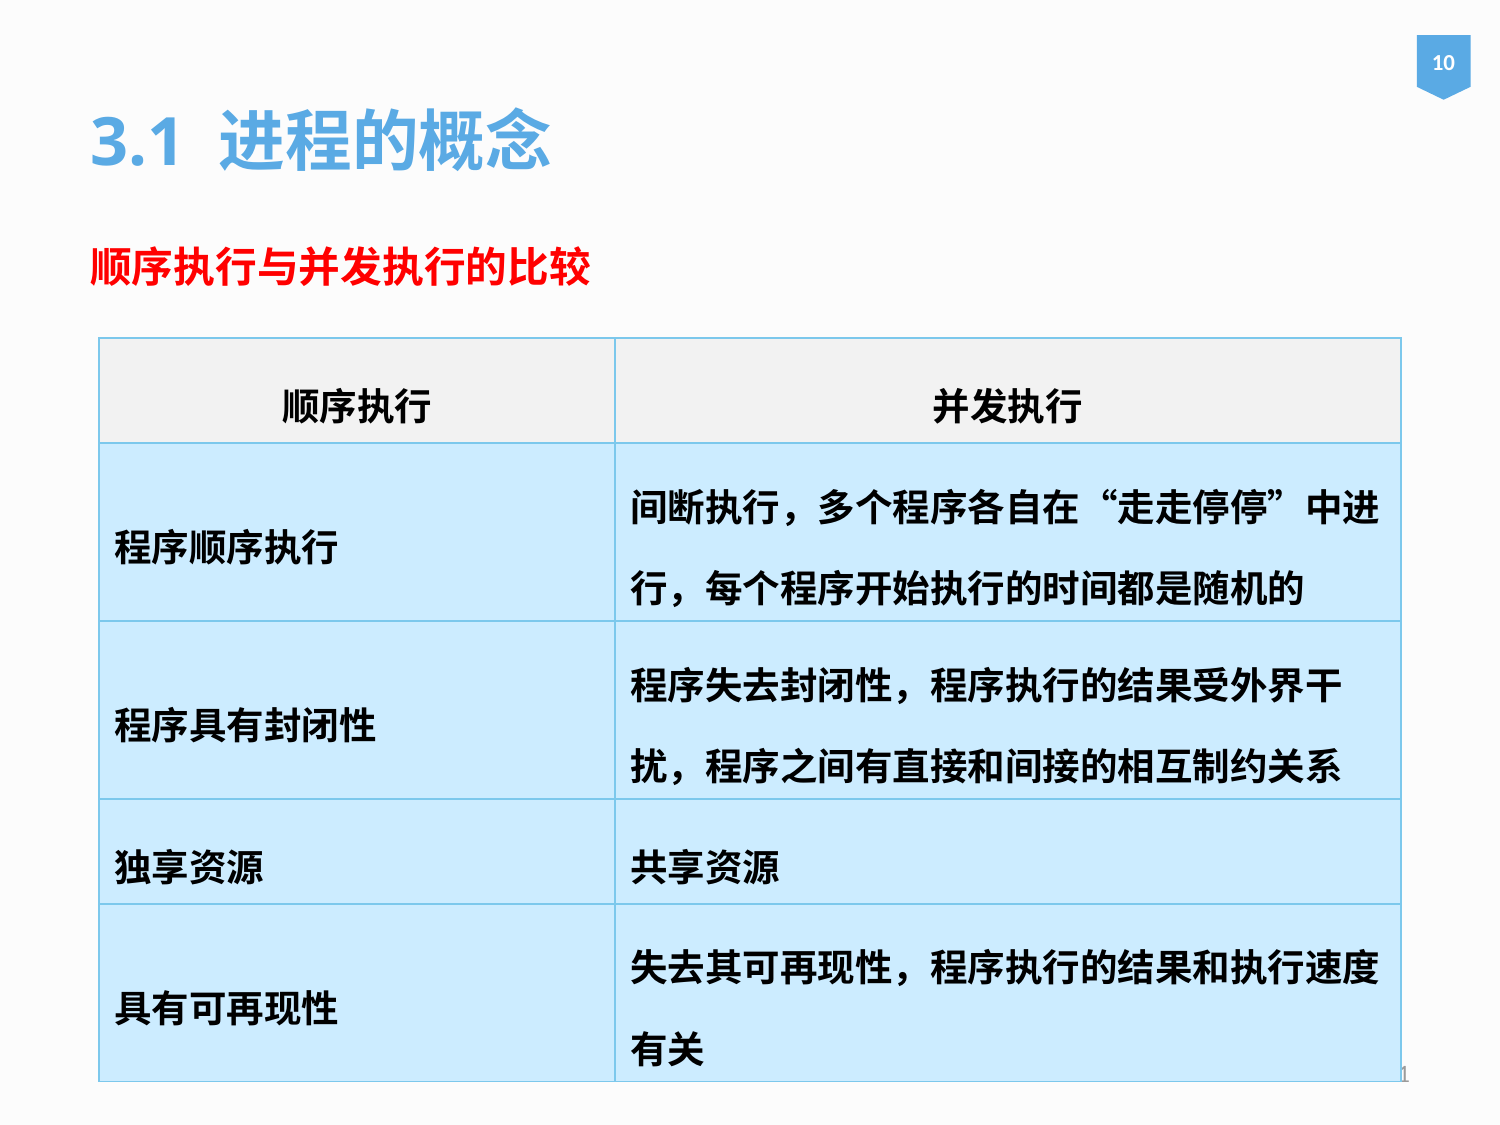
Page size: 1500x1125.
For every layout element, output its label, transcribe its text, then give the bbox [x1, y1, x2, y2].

table_cell 程序具有封闭性 [100, 622, 614, 798]
table_cell 共享资源 [616, 800, 1400, 903]
text_box 3.1 进程的概念 [74, 45, 1425, 233]
table_header 并发执行 [616, 339, 1400, 442]
table_cell 失去其可再现性，程序执行的结果和执行速度有关 [616, 905, 1400, 1081]
text_box 顺序执行与并发执行的比较 [74, 208, 1387, 321]
table_cell 间断执行，多个程序各自在“走走停停”中进行，每个程序开始执行的时间都是随机的 [616, 444, 1400, 620]
text_box 10 [1414, 33, 1473, 102]
slide_number 11 [1074, 1042, 1425, 1103]
table_header 顺序执行 [100, 339, 614, 442]
table_cell 程序失去封闭性，程序执行的结果受外界干扰，程序之间有直接和间接的相互制约关系 [616, 622, 1400, 798]
table_cell 具有可再现性 [100, 905, 614, 1081]
table_cell 独享资源 [100, 800, 614, 903]
table_cell 程序顺序执行 [100, 444, 614, 620]
